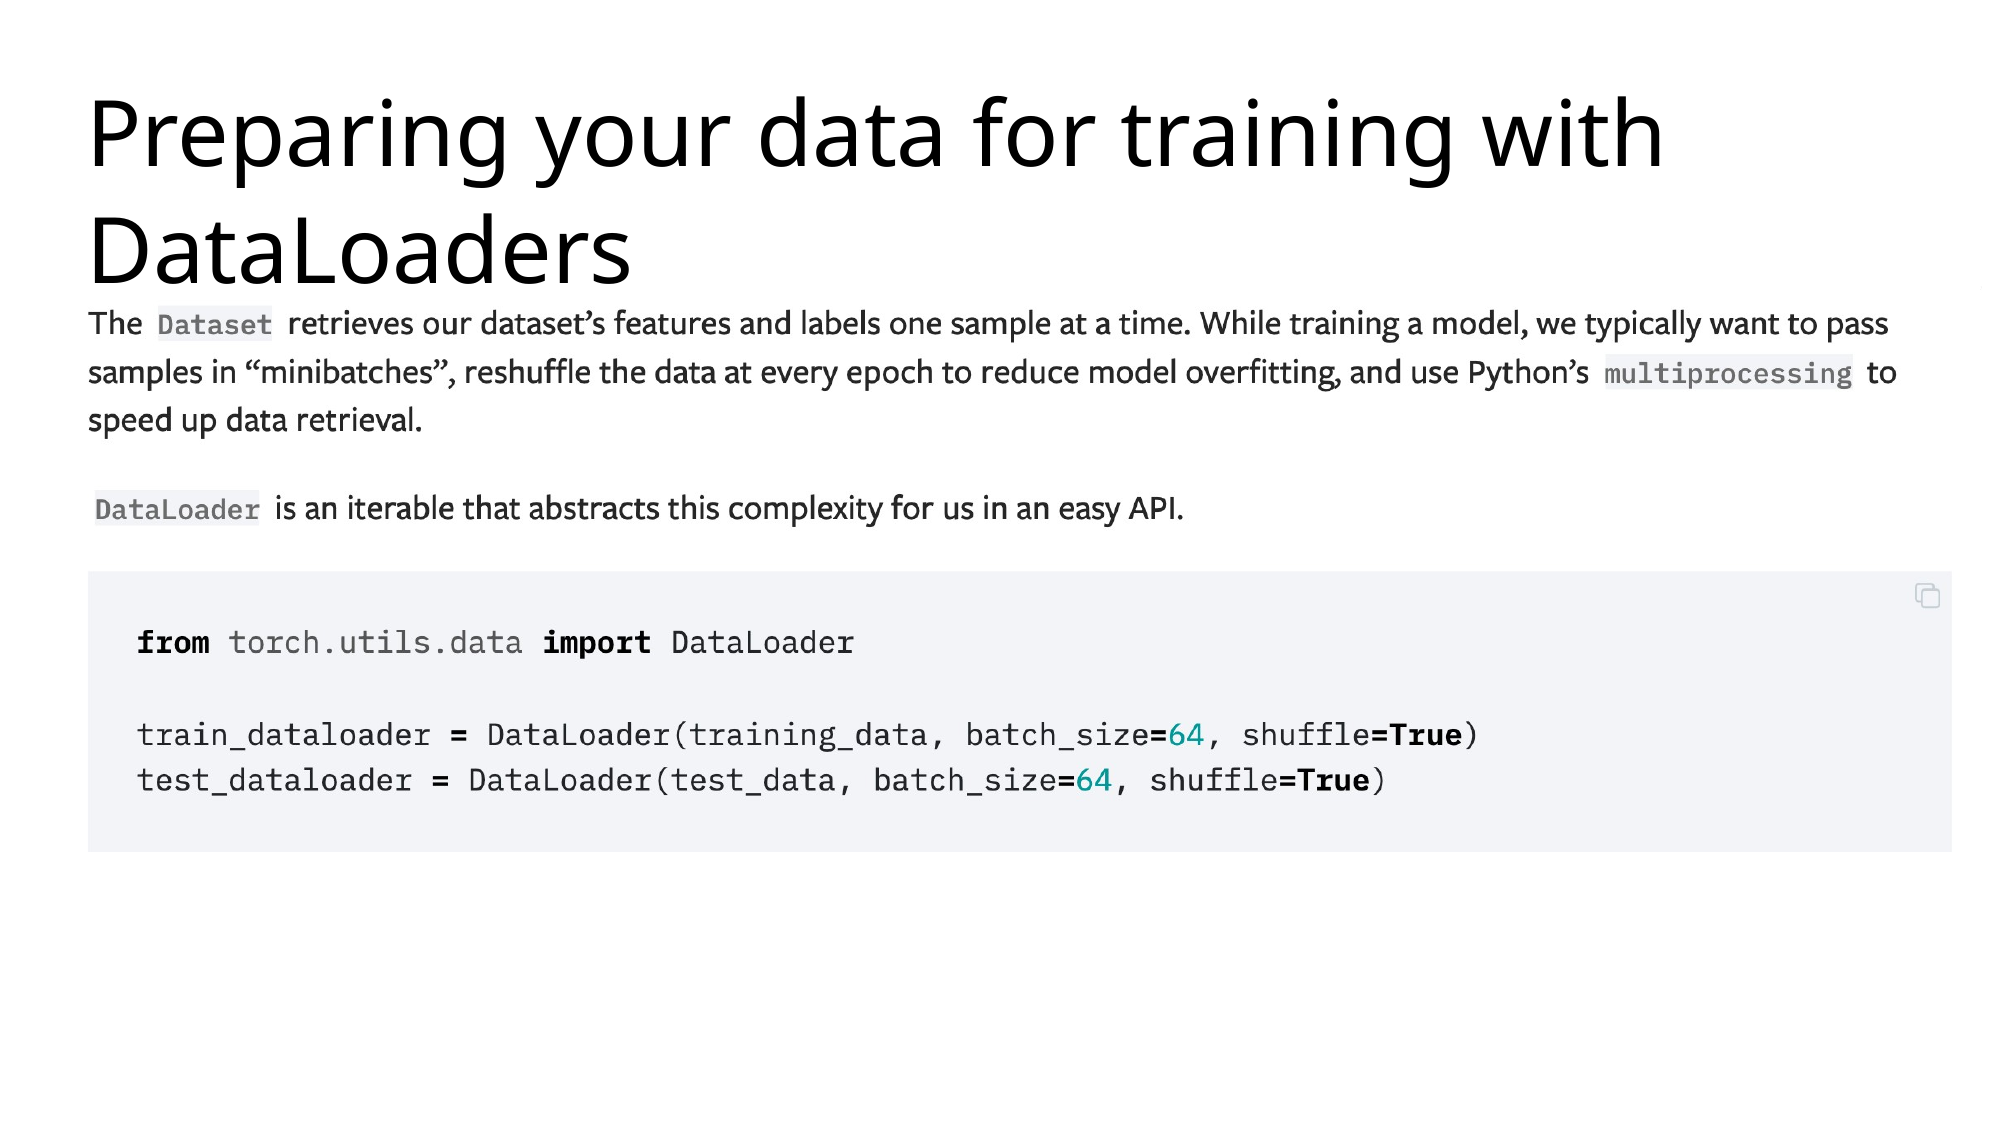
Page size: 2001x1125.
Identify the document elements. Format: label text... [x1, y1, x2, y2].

text_box [87, 286, 1982, 852]
title Preparing your data for training with DataLoaders [84, 52, 1986, 302]
